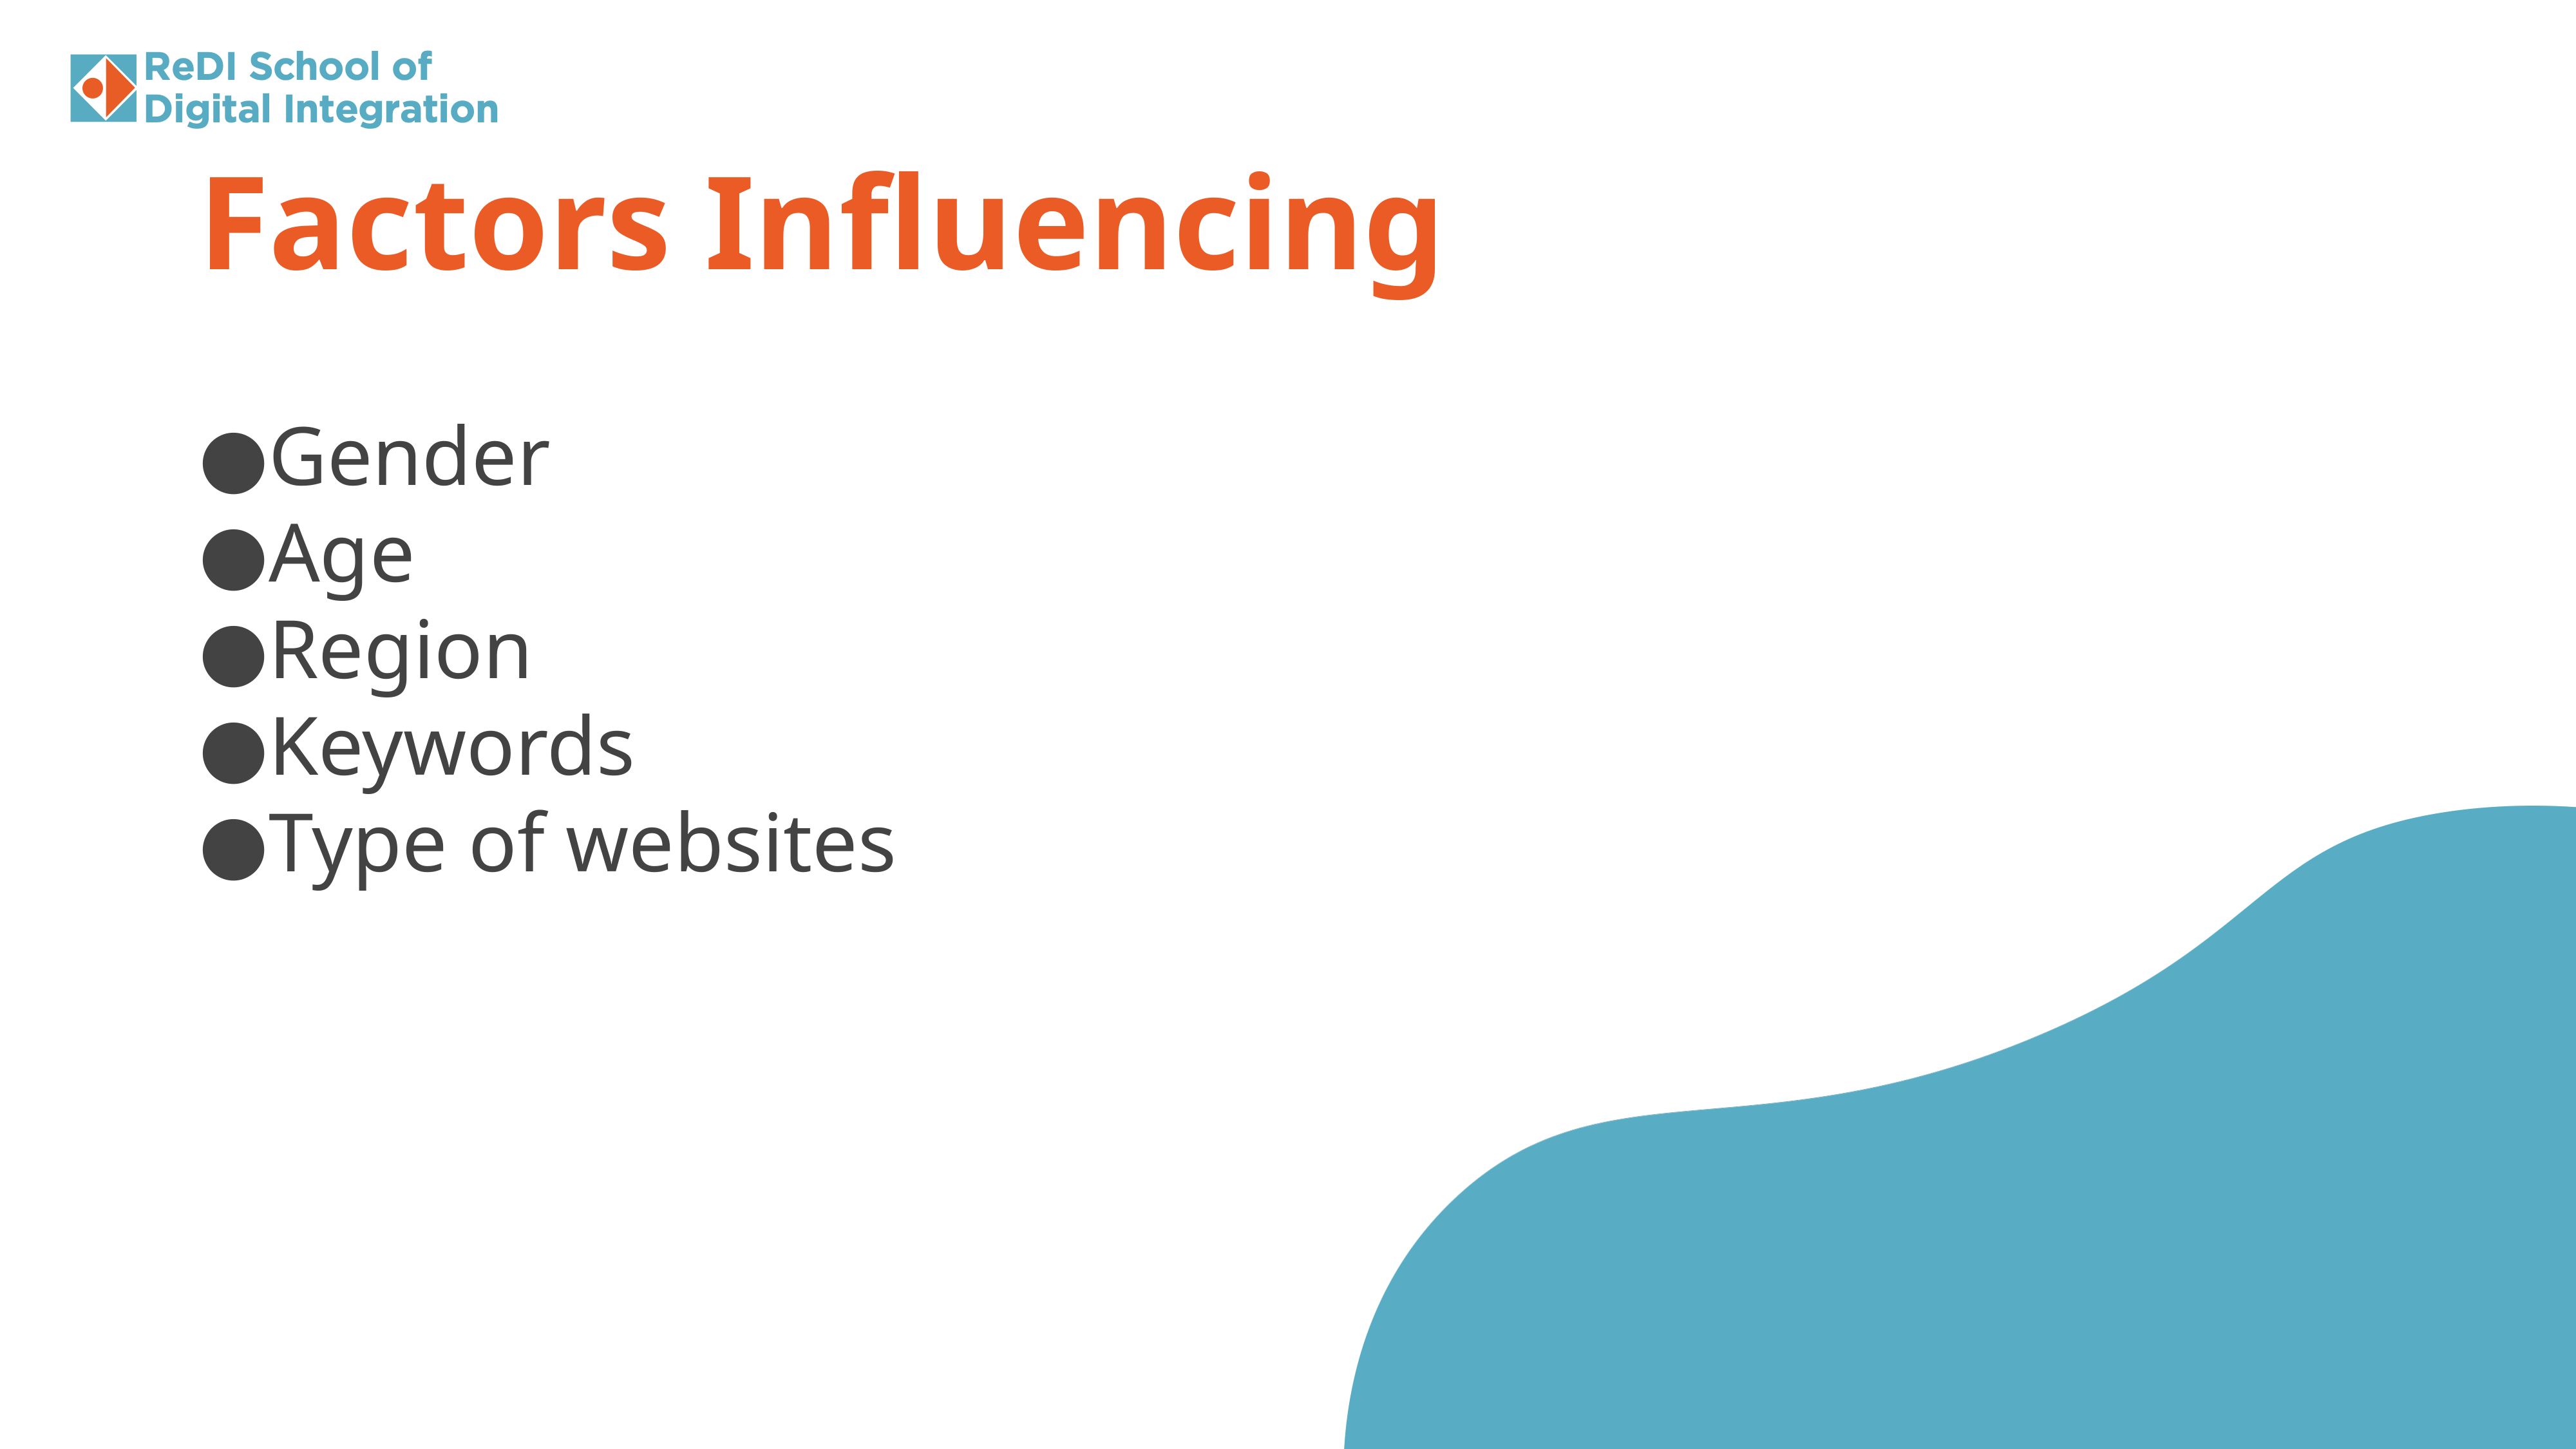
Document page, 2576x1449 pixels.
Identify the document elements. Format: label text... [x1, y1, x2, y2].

picture [1343, 806, 2576, 1449]
picture [66, 46, 499, 129]
text_box Factors Influencing [189, 160, 2287, 373]
text_box Gender Age Region Keywords Type of websites [189, 395, 1625, 1240]
